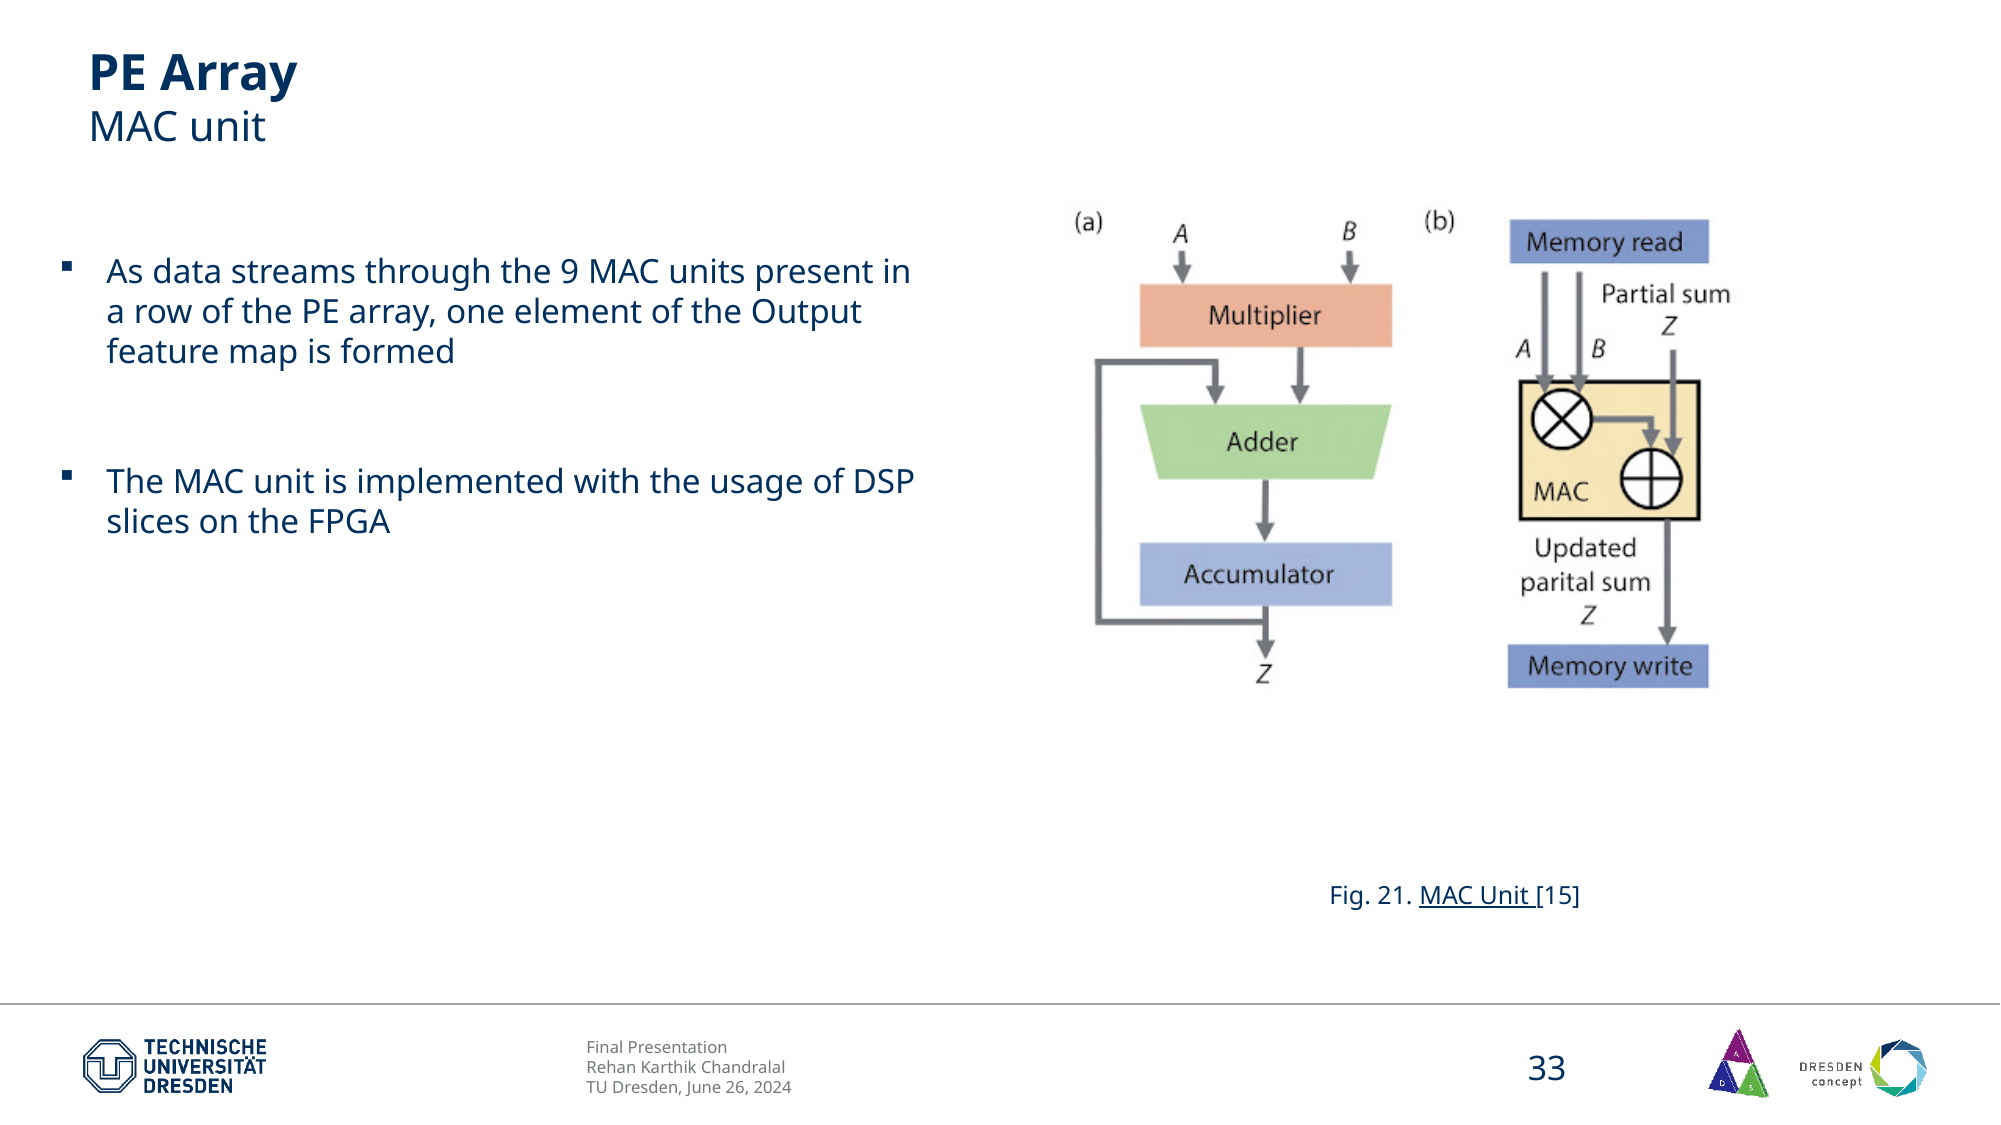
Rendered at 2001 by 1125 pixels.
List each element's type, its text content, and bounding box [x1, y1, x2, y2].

picture [1707, 1028, 1769, 1098]
picture [83, 1039, 266, 1093]
picture [1800, 1039, 1927, 1097]
list As data streams through the 9 MAC units present in a row of the PE array, one element of the Output feature map is formed The MAC unit is implemented with the usage of DSP slices on the FPGA [59, 185, 923, 898]
picture [1003, 204, 1804, 693]
title PE Array MAC unit [88, 39, 1824, 116]
text_box Fig. 21. MAC Unit [15] [1314, 871, 2000, 921]
